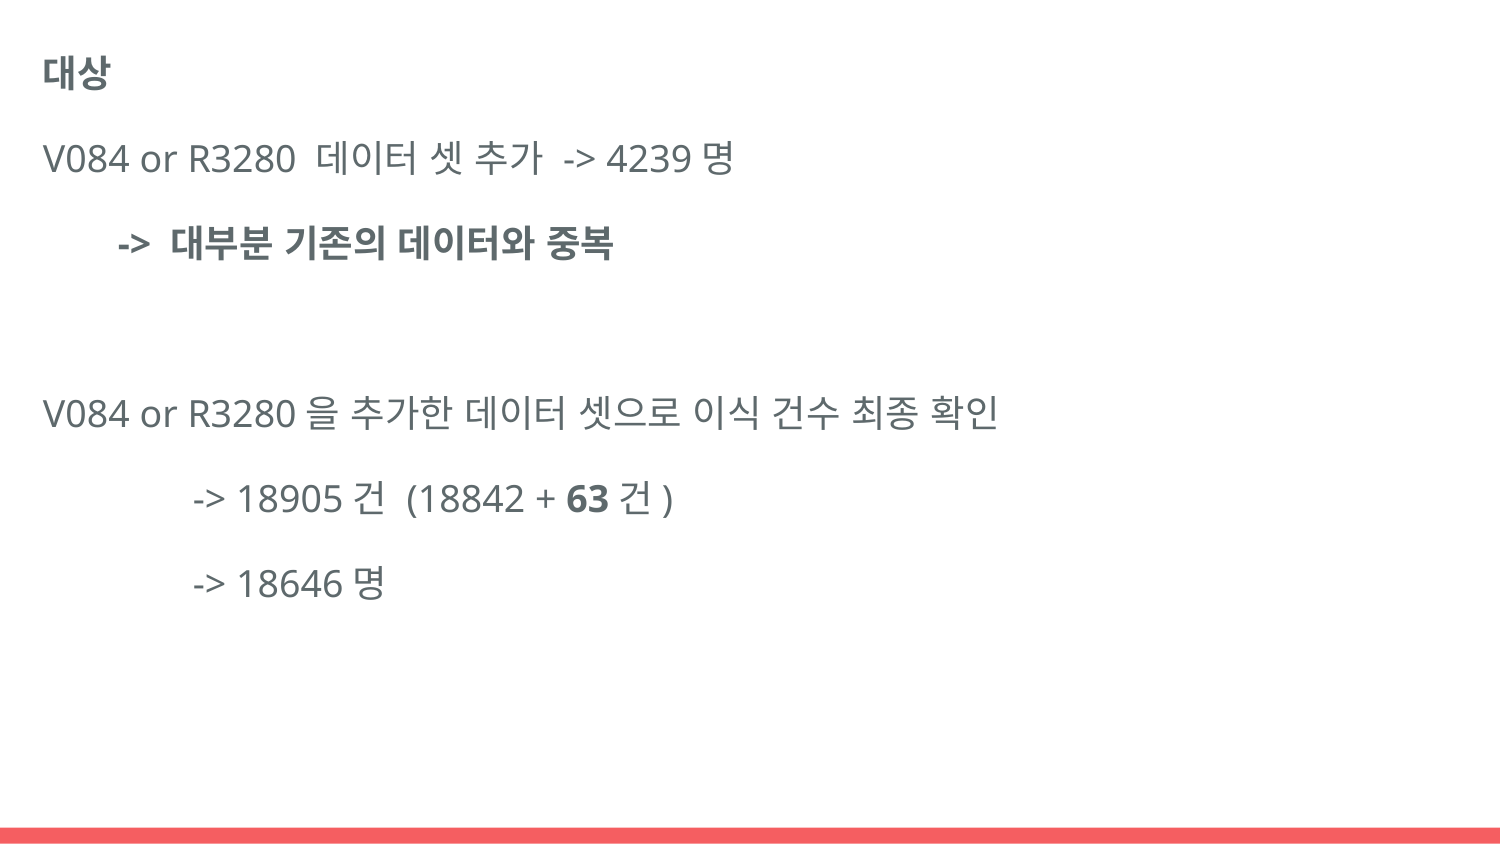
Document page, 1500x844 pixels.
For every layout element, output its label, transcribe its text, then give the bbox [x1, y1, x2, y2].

text_box 대상 V084 or R3280 데이터 셋 추가 -> 4239명 -> 대부분 기존의 데이터와 중복 V084 or R3280을 추가한 데이터 셋으로 이식 건수 최종 확인 -> 18905건 (18842 + 63건) -> 18646명 [27, 27, 1426, 793]
